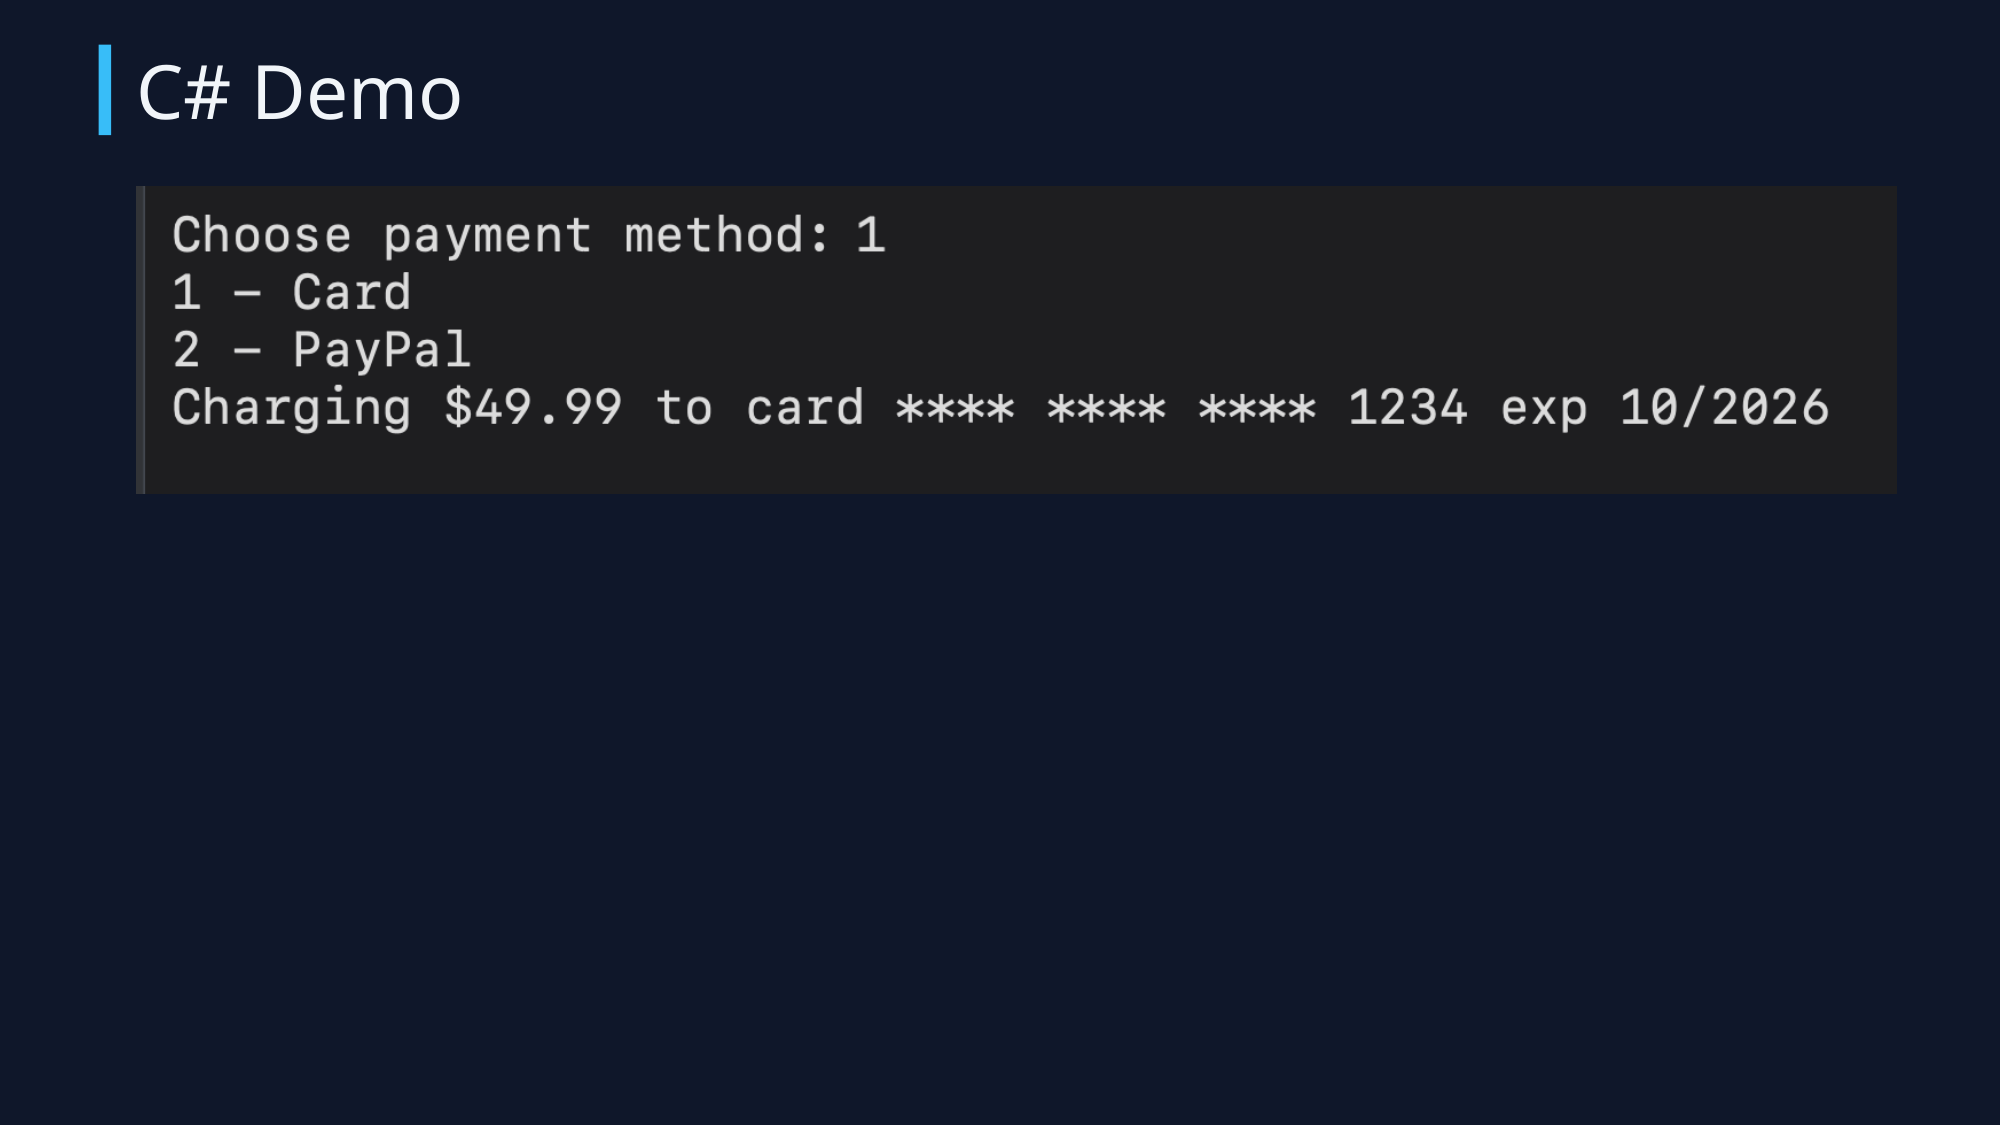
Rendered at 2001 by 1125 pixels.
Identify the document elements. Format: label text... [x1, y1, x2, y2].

text_box [98, 44, 112, 136]
text_box C# Demo [136, 44, 2000, 135]
picture [135, 186, 1897, 494]
